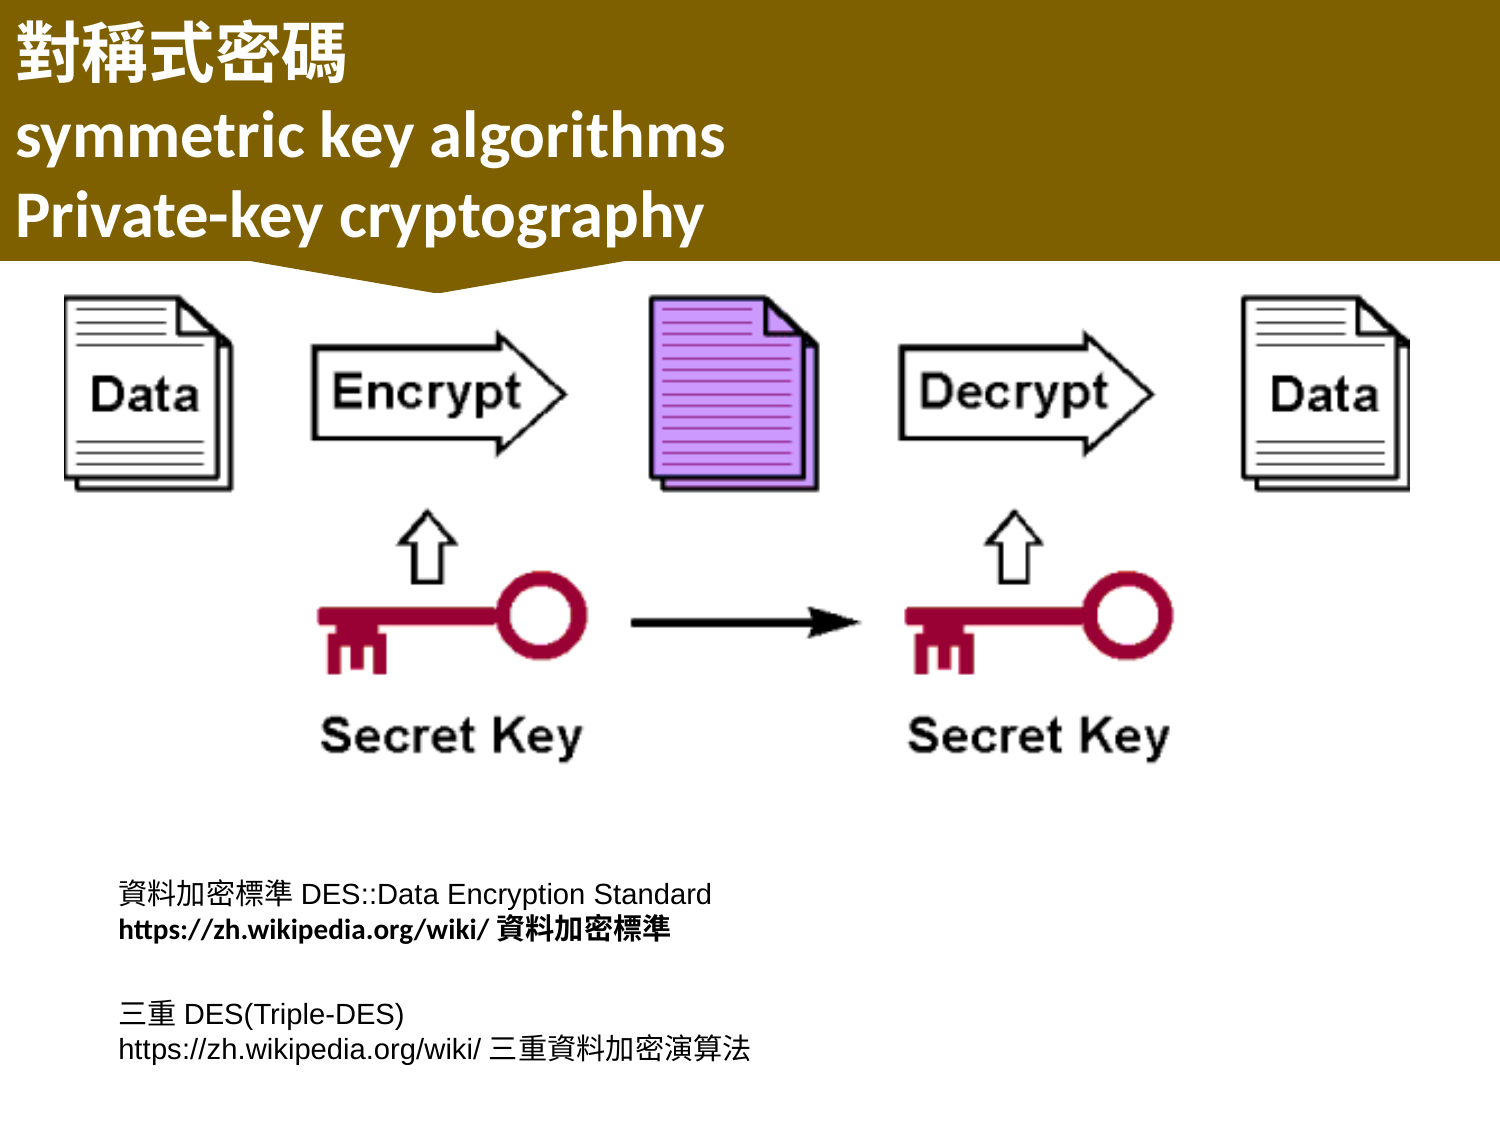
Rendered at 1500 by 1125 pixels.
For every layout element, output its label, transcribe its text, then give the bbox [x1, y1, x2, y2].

text_box 對稱式密碼 symmetric key algorithms Private-key cryptography [0, 0, 1500, 292]
text_box 三重DES(Triple-DES) https://zh.wikipedia.org/wiki/三重資料加密演算法 [103, 988, 854, 1073]
text_box 資料加密標準DES::Data Encryption Standard https://zh.wikipedia.org/wiki/資料加密標準 [103, 868, 854, 953]
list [64, 293, 1410, 776]
